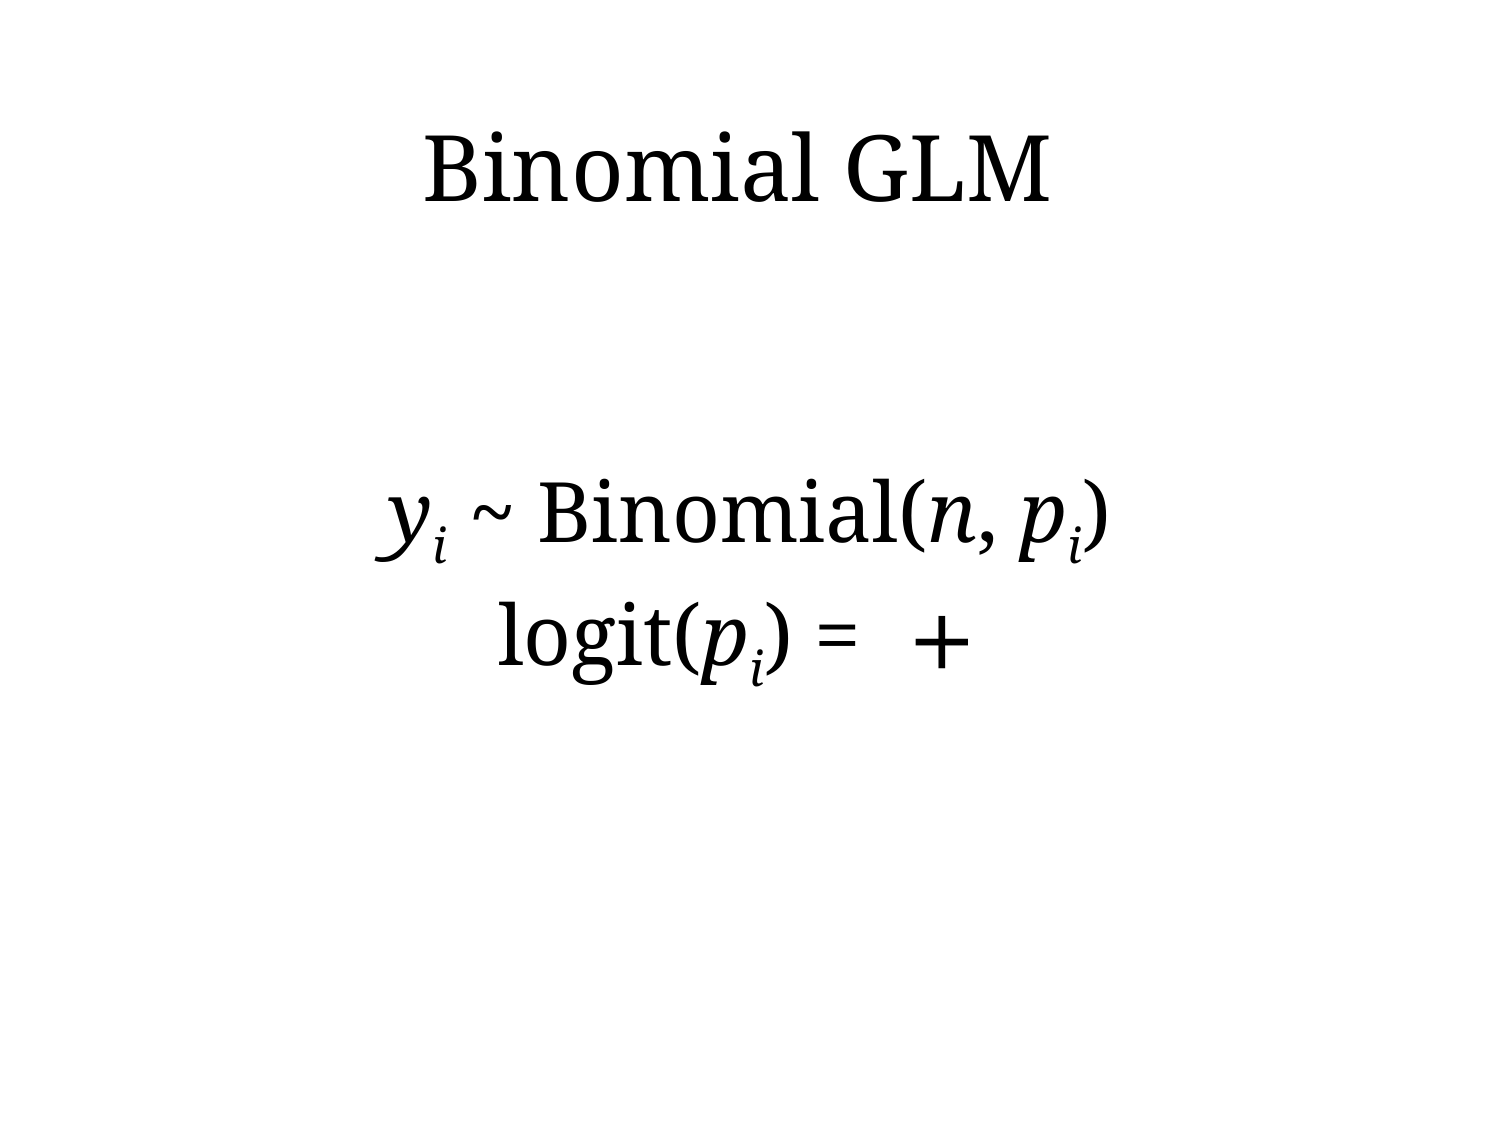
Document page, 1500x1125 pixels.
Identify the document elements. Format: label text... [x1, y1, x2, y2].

title Binomial GLM [63, 63, 1437, 281]
